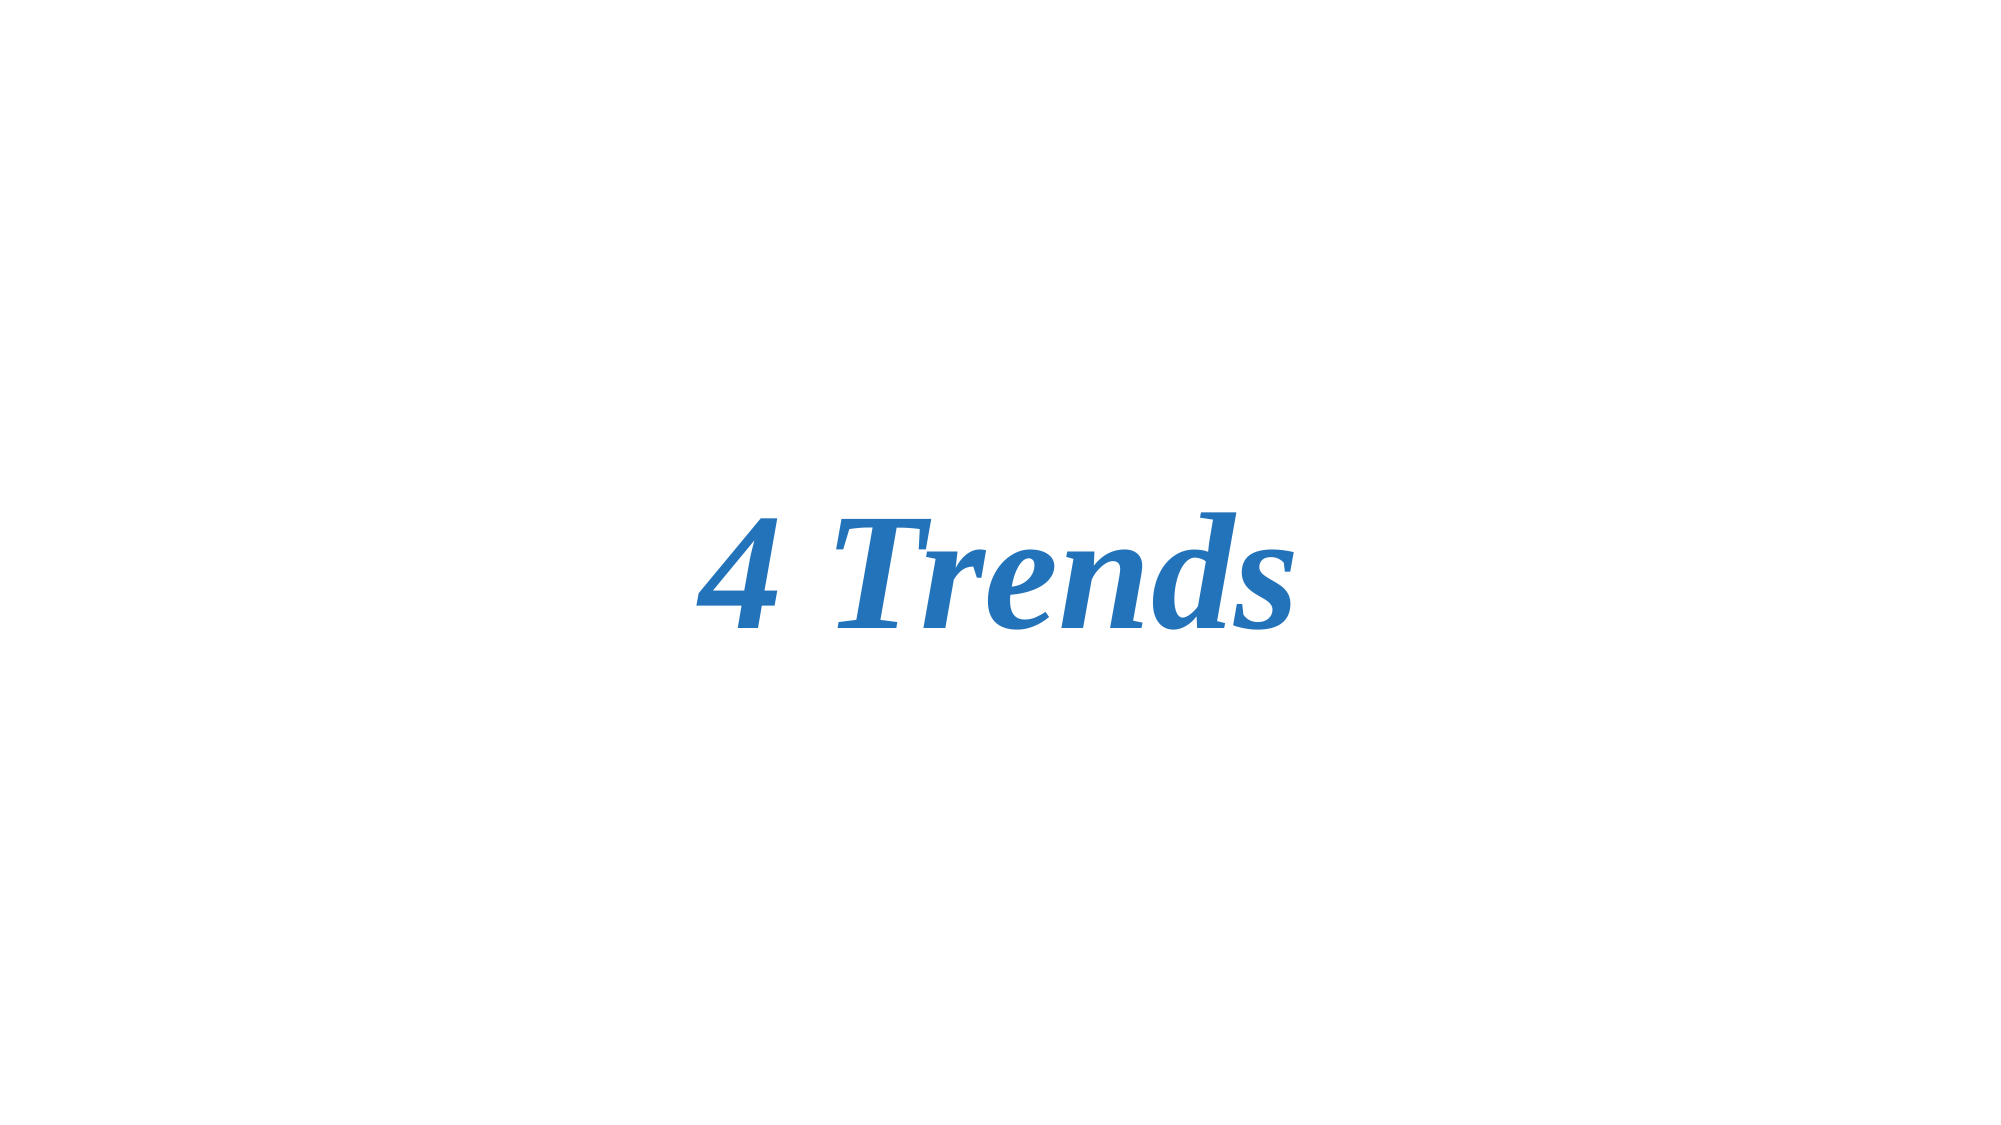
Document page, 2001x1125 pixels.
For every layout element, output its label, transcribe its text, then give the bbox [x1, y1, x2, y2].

text_box 4 Trends [262, 454, 1738, 669]
